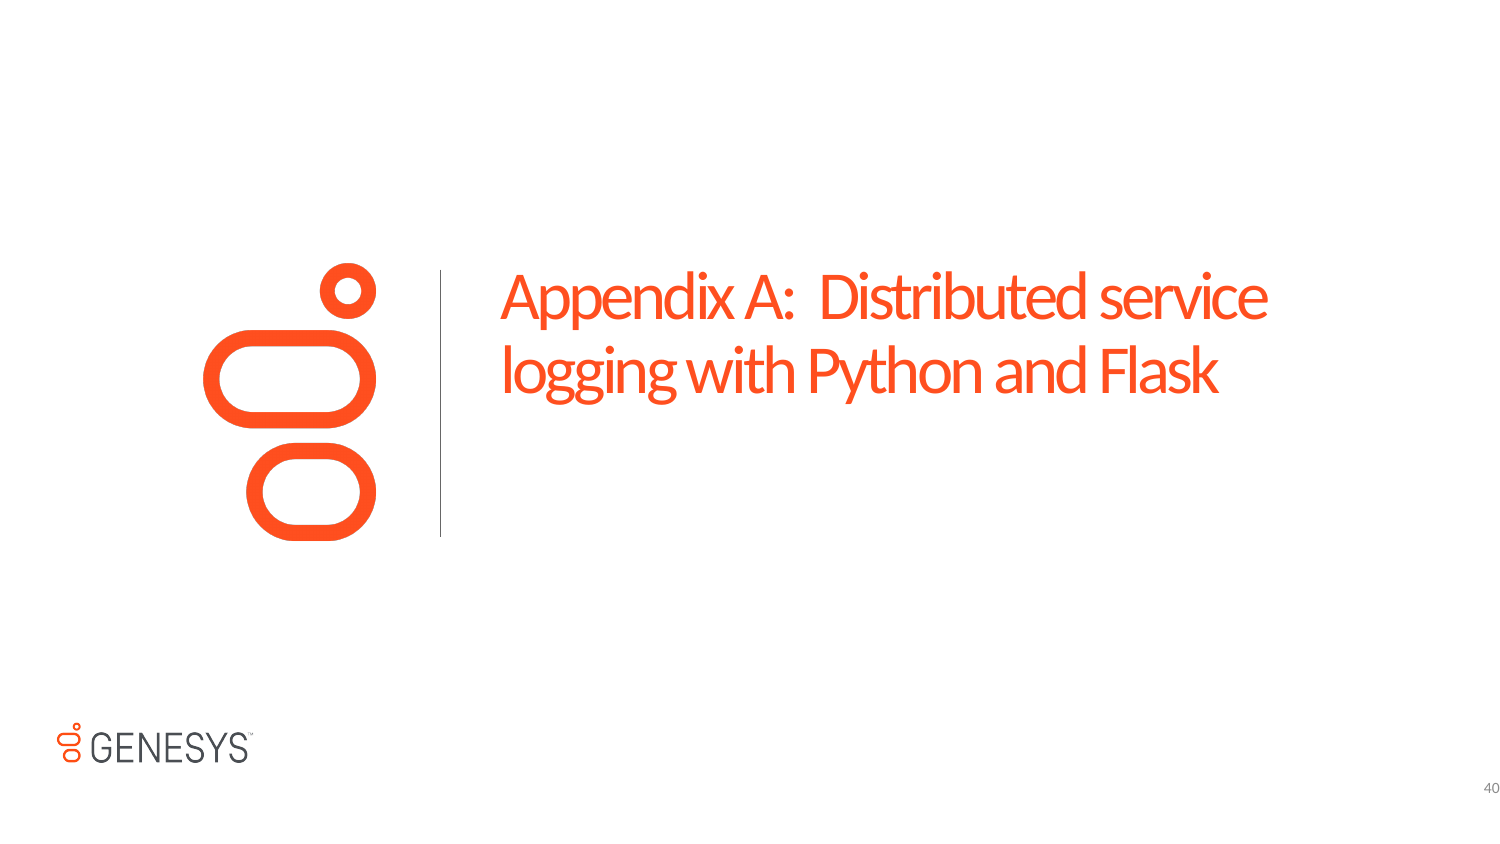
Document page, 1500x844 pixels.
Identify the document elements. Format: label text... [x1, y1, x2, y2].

picture [15, 681, 298, 805]
slide_number 40 [1186, 764, 1500, 810]
picture [175, 235, 404, 569]
title Appendix A: Distributed service logging with Python and Flask [500, 260, 1430, 411]
